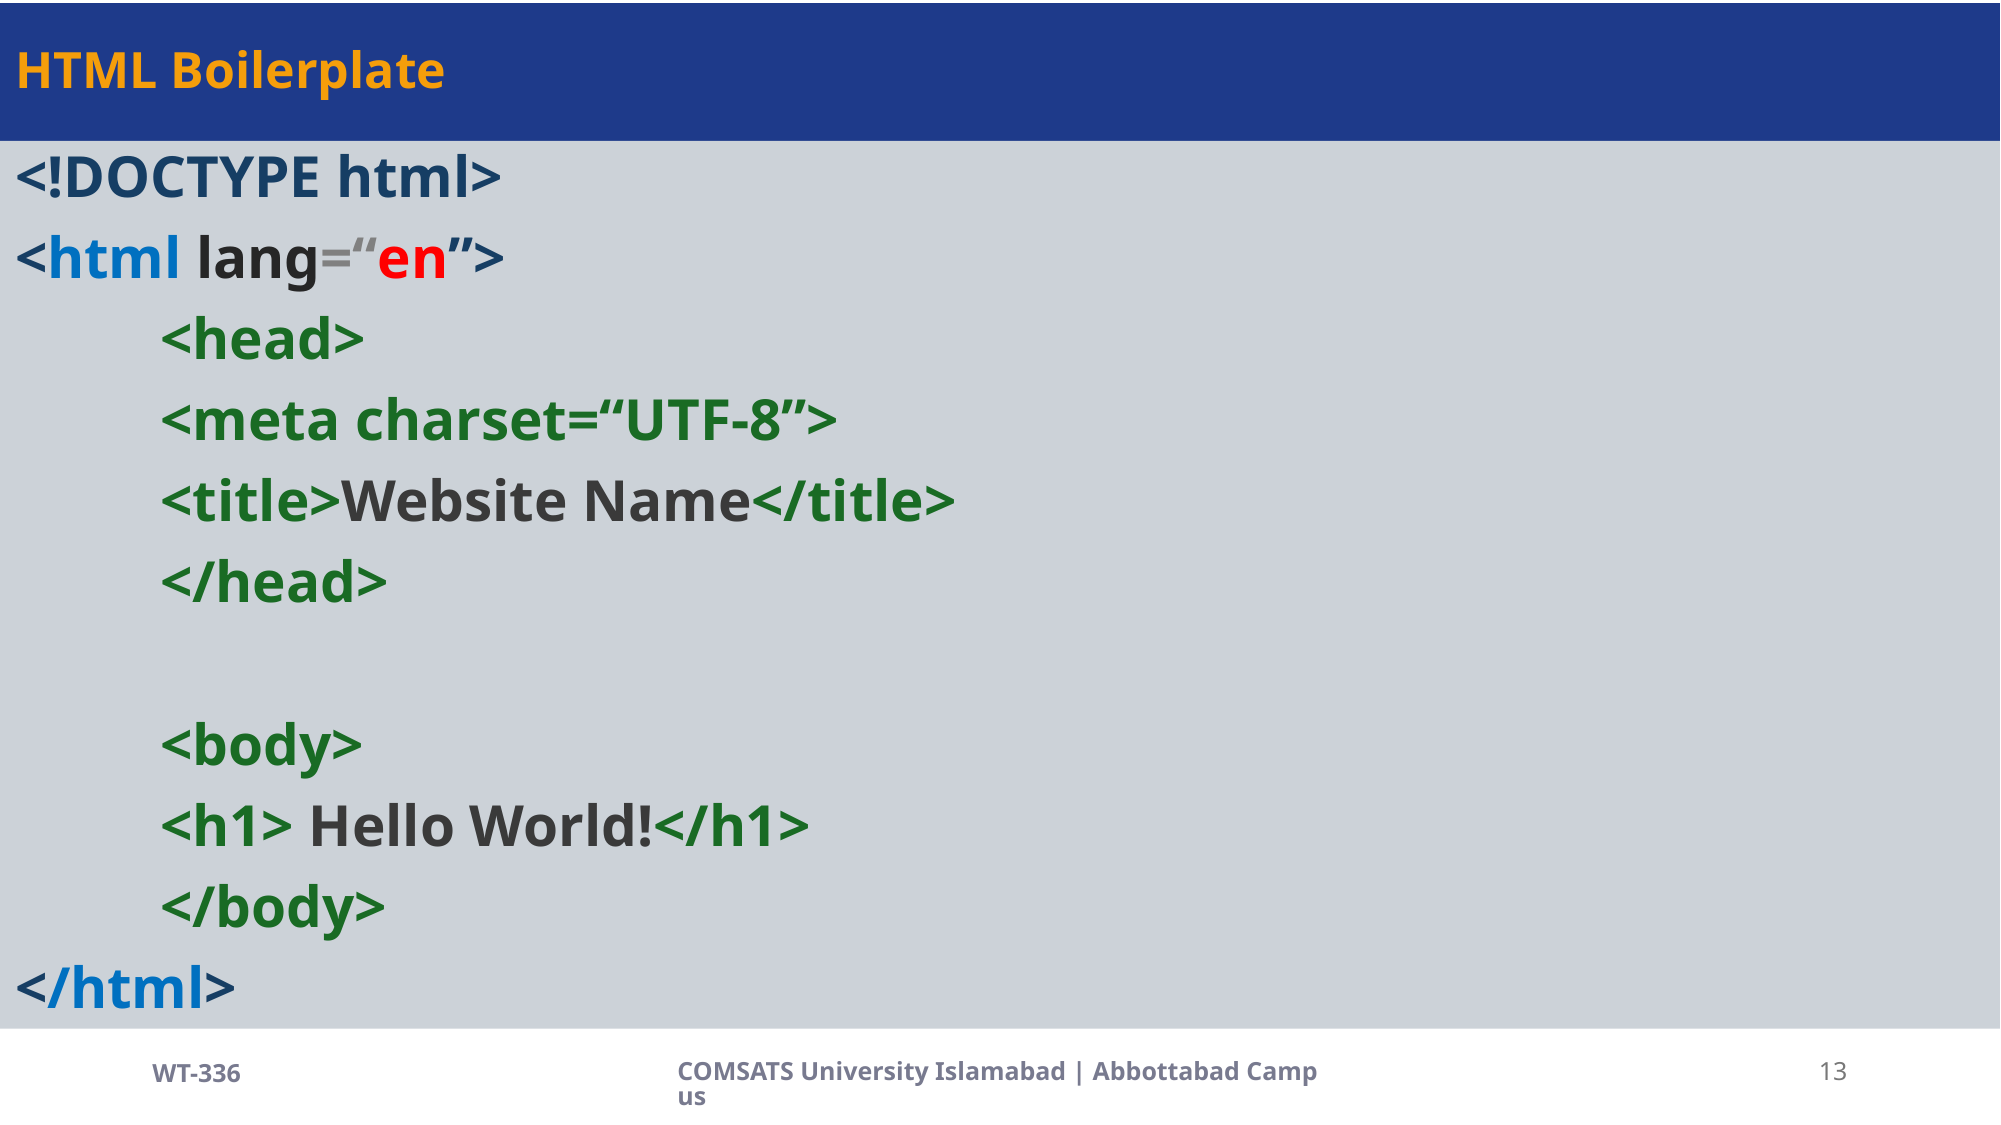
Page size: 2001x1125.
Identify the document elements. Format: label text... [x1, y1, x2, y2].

title HTML Boilerplate [0, 3, 2000, 140]
list <!DOCTYPE html> <html lang=“en”> <head> <meta charset=“UTF-8”> <title>Website Name</title> </head> <body> <h1> Hello World!</h1> </body> </html> [0, 140, 2000, 1029]
slide_number WT-336 [137, 1042, 588, 1103]
footer COMSATS University Islamabad | Abbottabad Campus [662, 1042, 1338, 1103]
slide_number 13 [1412, 1042, 1863, 1103]
